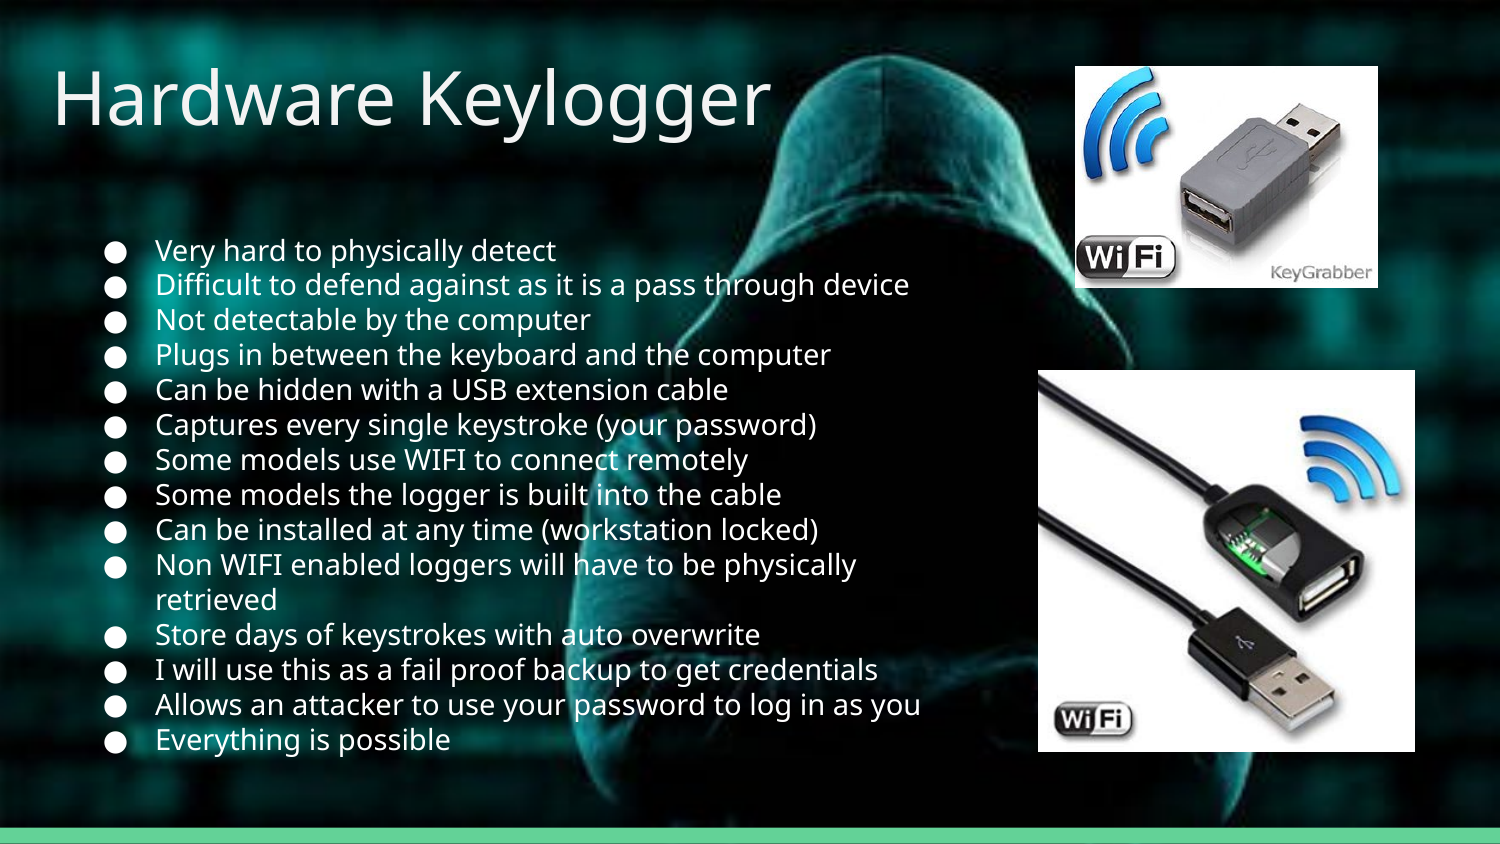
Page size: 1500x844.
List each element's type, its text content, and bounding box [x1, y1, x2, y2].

title Hardware Keylogger [36, 35, 1245, 130]
picture [0, 0, 1500, 827]
text_box [65, 718, 984, 780]
text_box Very hard to physically detect Difficult to defend against as it is a pass through device Not detectable by the computer Plugs in between the keyboard and the computer Can be hidden with a USB extension cable Captures every single keystroke (your password) Some models use WIFI to connect remotely Some models the logger is built into the cable Can be installed at any time (workstation locked) Non WIFI enabled loggers will have to be physically retrieved Store days of keystrokes with auto overwrite I will use this as a fail proof backup to get credentials Allows an attacker to use your password to log in as you Everything is possible [65, 216, 1001, 718]
